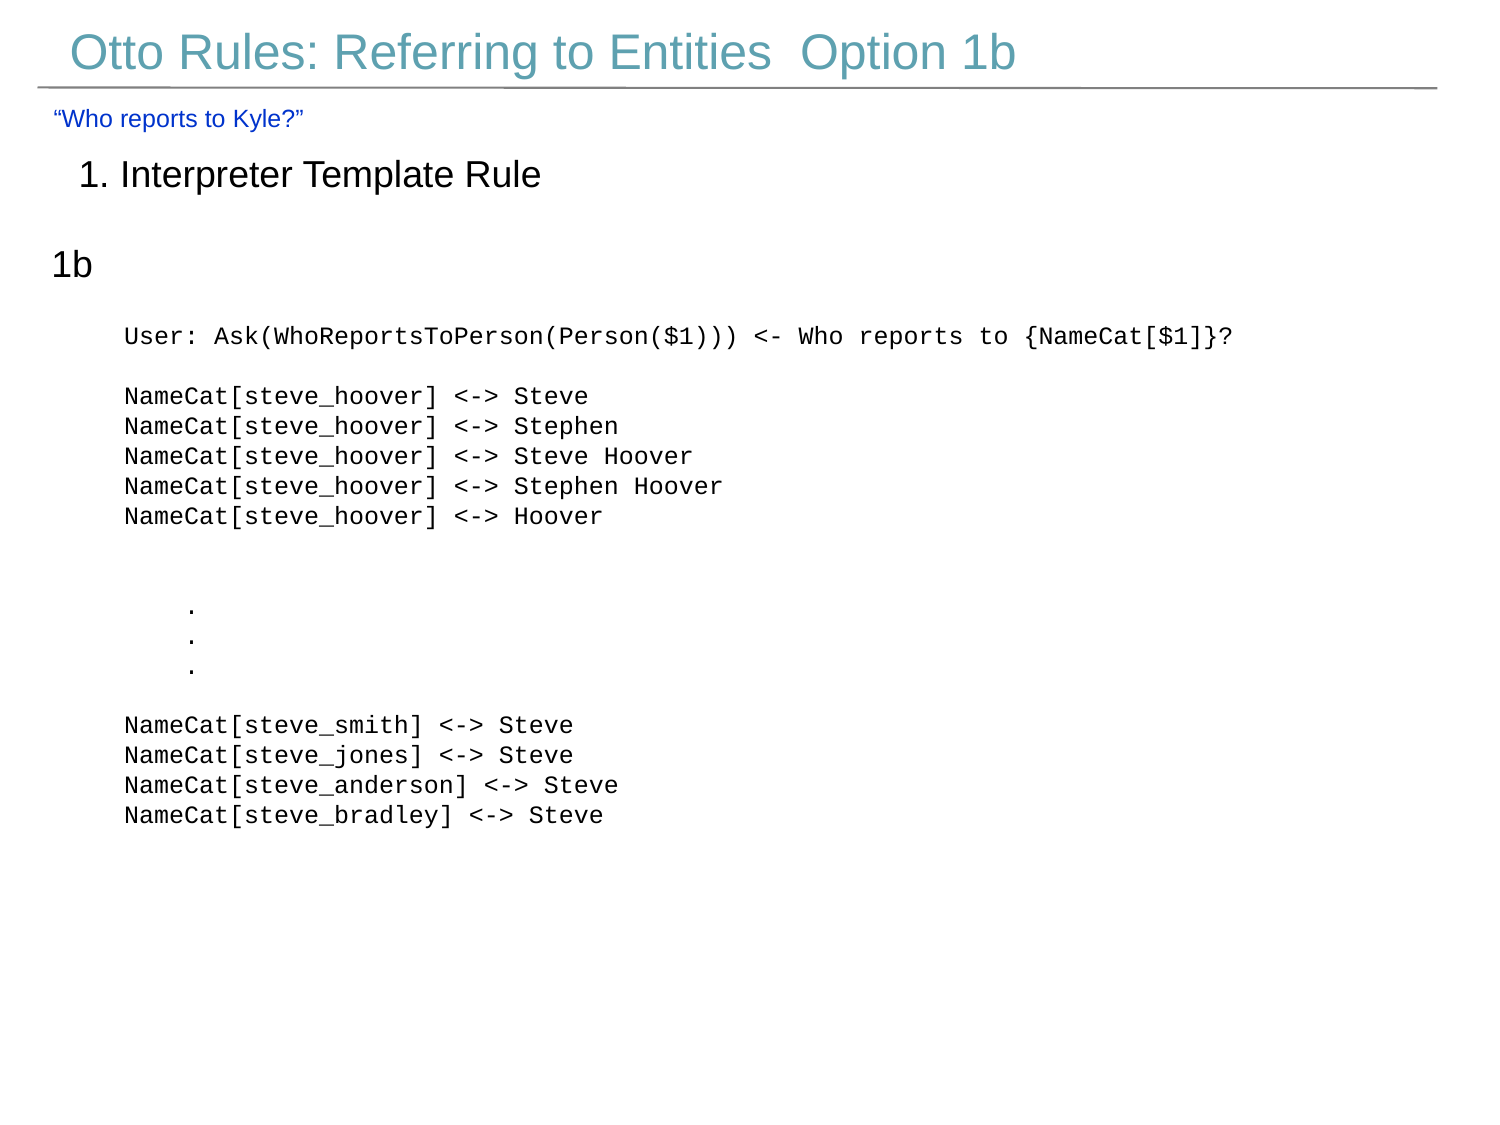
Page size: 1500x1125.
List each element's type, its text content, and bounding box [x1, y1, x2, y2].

text_box User: Ask(WhoReportsToPerson(Person($1))) <- Who reports to {NameCat[$1]}? NameCat[steve_hoover] <-> Steve NameCat[steve_hoover] <-> Stephen NameCat[steve_hoover] <-> Steve Hoover NameCat[steve_hoover] <-> Stephen Hoover NameCat[steve_hoover] <-> Hoover . . . NameCat[steve_smith] <-> Steve NameCat[steve_jones] <-> Steve NameCat[steve_anderson] <-> Steve NameCat[steve_bradley] <-> Steve [109, 312, 1250, 867]
text_box 1b [36, 232, 108, 292]
text_box Otto Rules: Referring to Entities Option 1b [54, 12, 1033, 85]
text_box “Who reports to Kyle?” [38, 96, 320, 141]
text_box 1. Interpreter Template Rule [63, 142, 557, 203]
